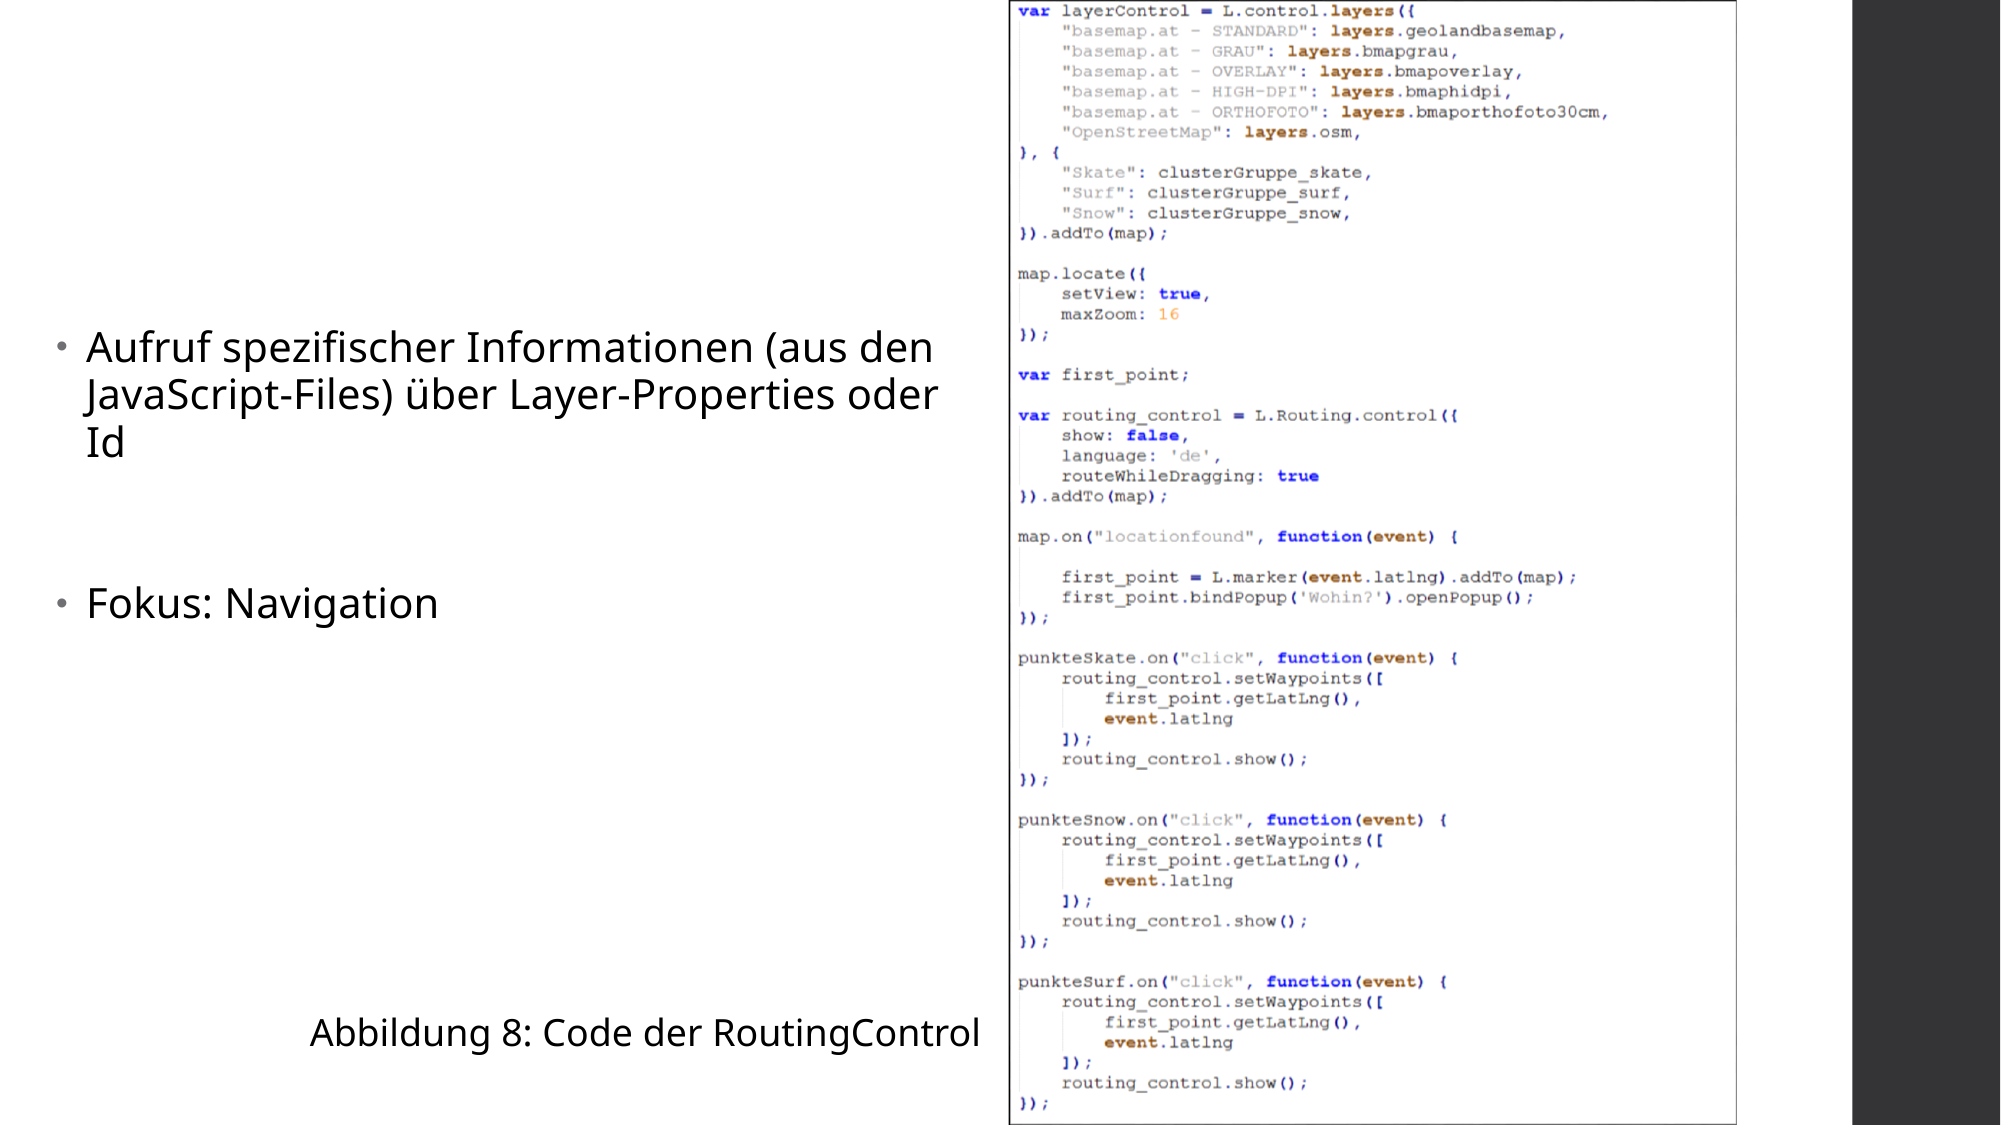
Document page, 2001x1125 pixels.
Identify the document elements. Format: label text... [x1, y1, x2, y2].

text_box Abbildung 8: Code der RoutingControl [295, 1001, 1001, 1062]
picture [1008, 0, 1737, 1125]
list Aufruf spezifischer Informationen (aus den JavaScript-Files) über Layer-Properties oder Id Fokus: Navigation [41, 316, 968, 692]
